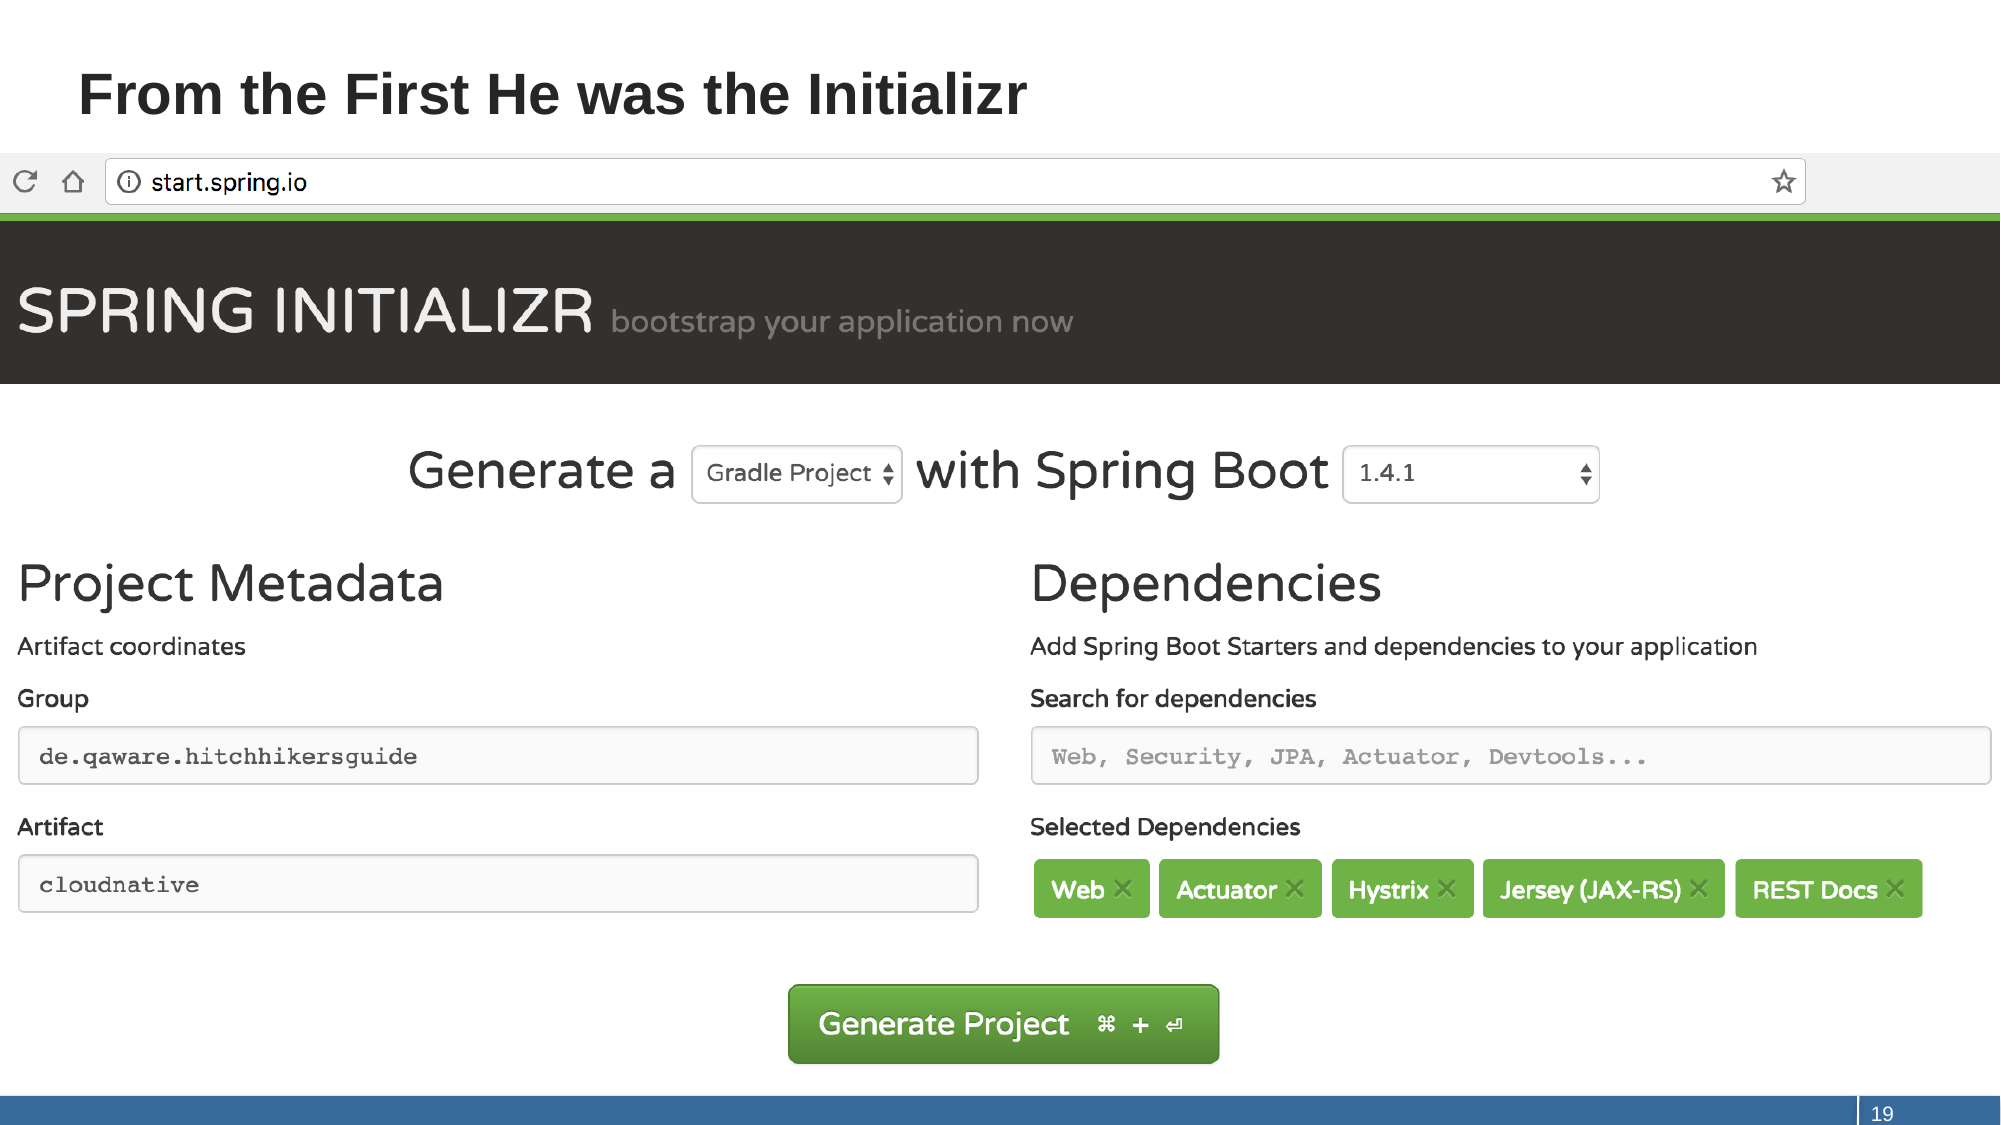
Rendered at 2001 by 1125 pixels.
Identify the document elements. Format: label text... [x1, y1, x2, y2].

picture [0, 153, 2000, 1067]
slide_number 19 [1870, 1078, 1988, 1125]
title From the First He was the Initializr [63, 56, 1896, 150]
